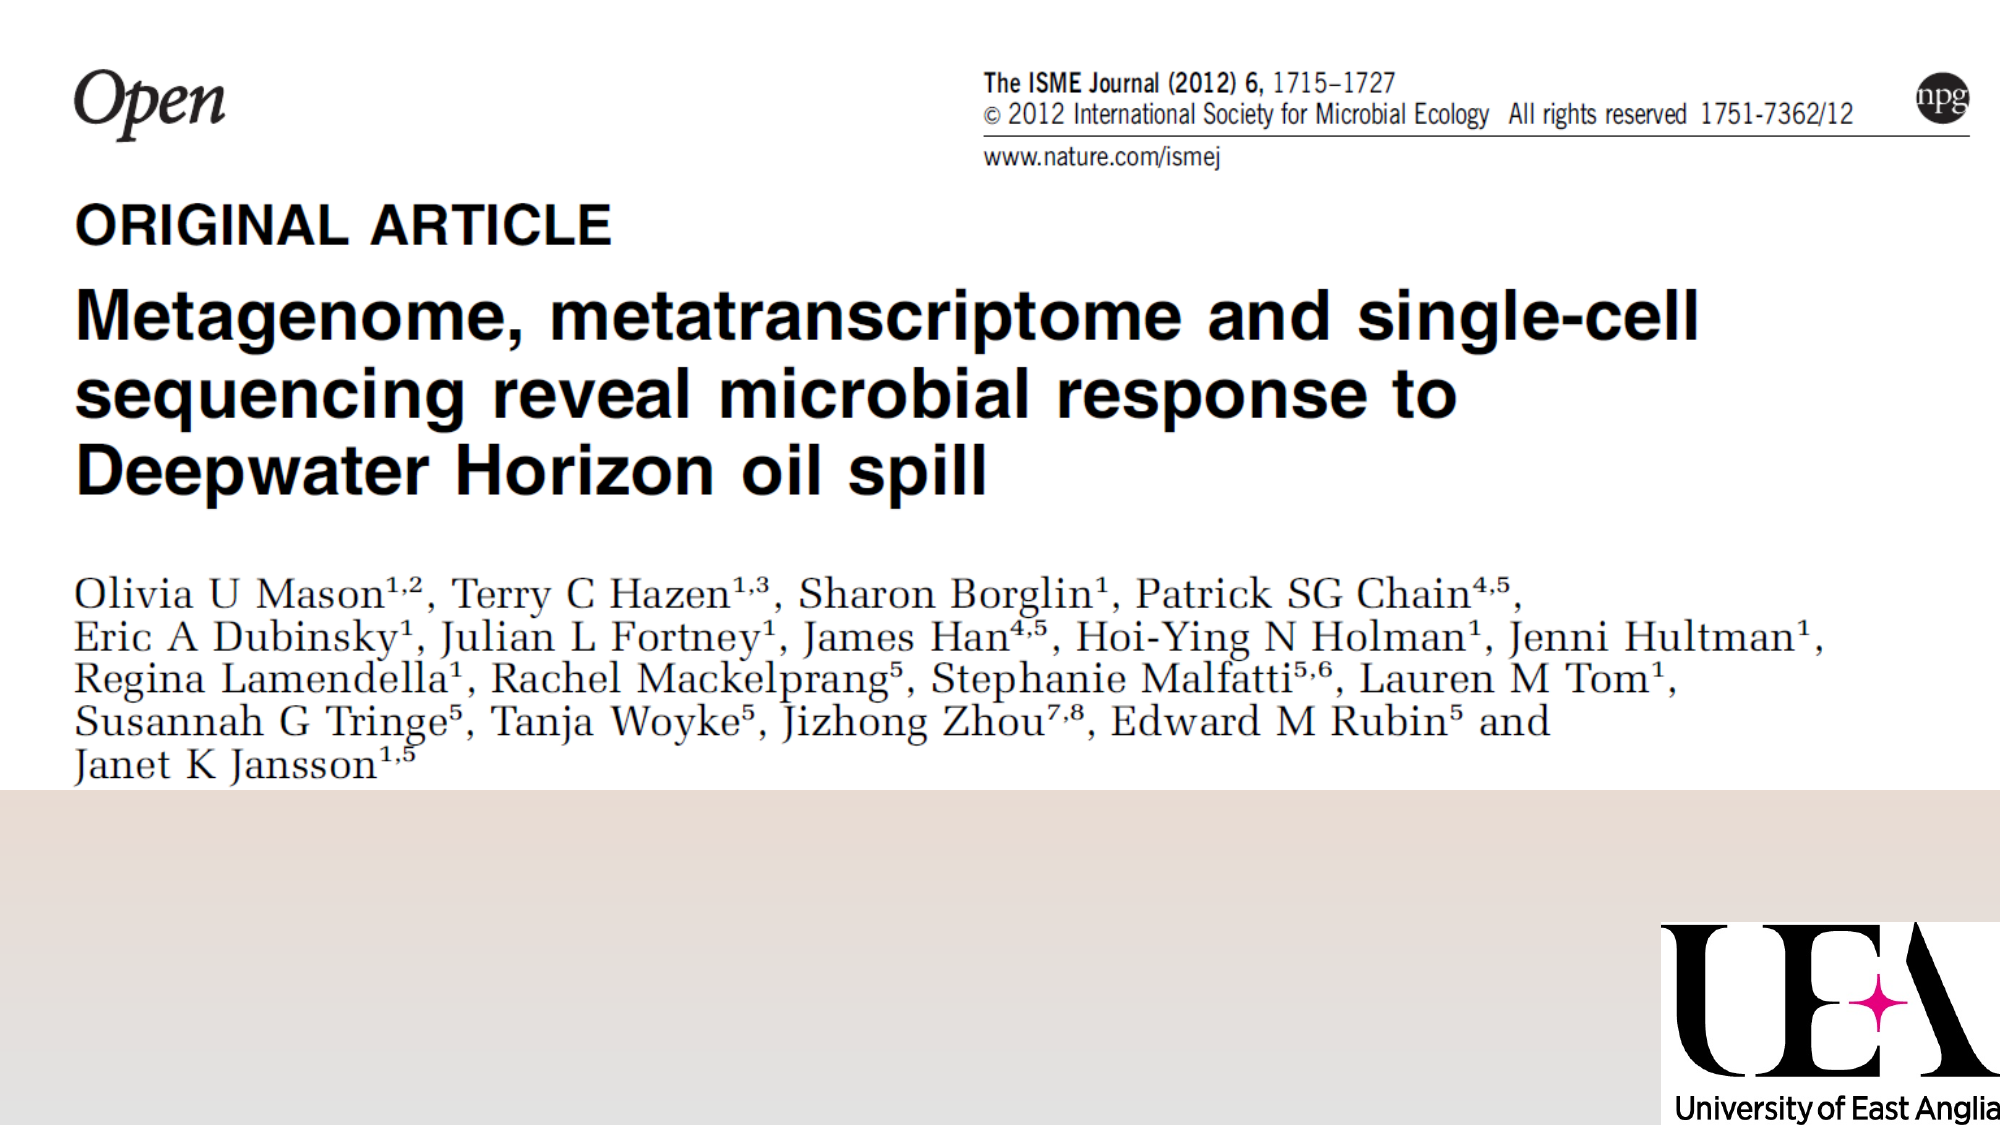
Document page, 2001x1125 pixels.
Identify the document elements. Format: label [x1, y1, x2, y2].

picture [0, 0, 2000, 790]
picture [1661, 922, 2000, 1125]
